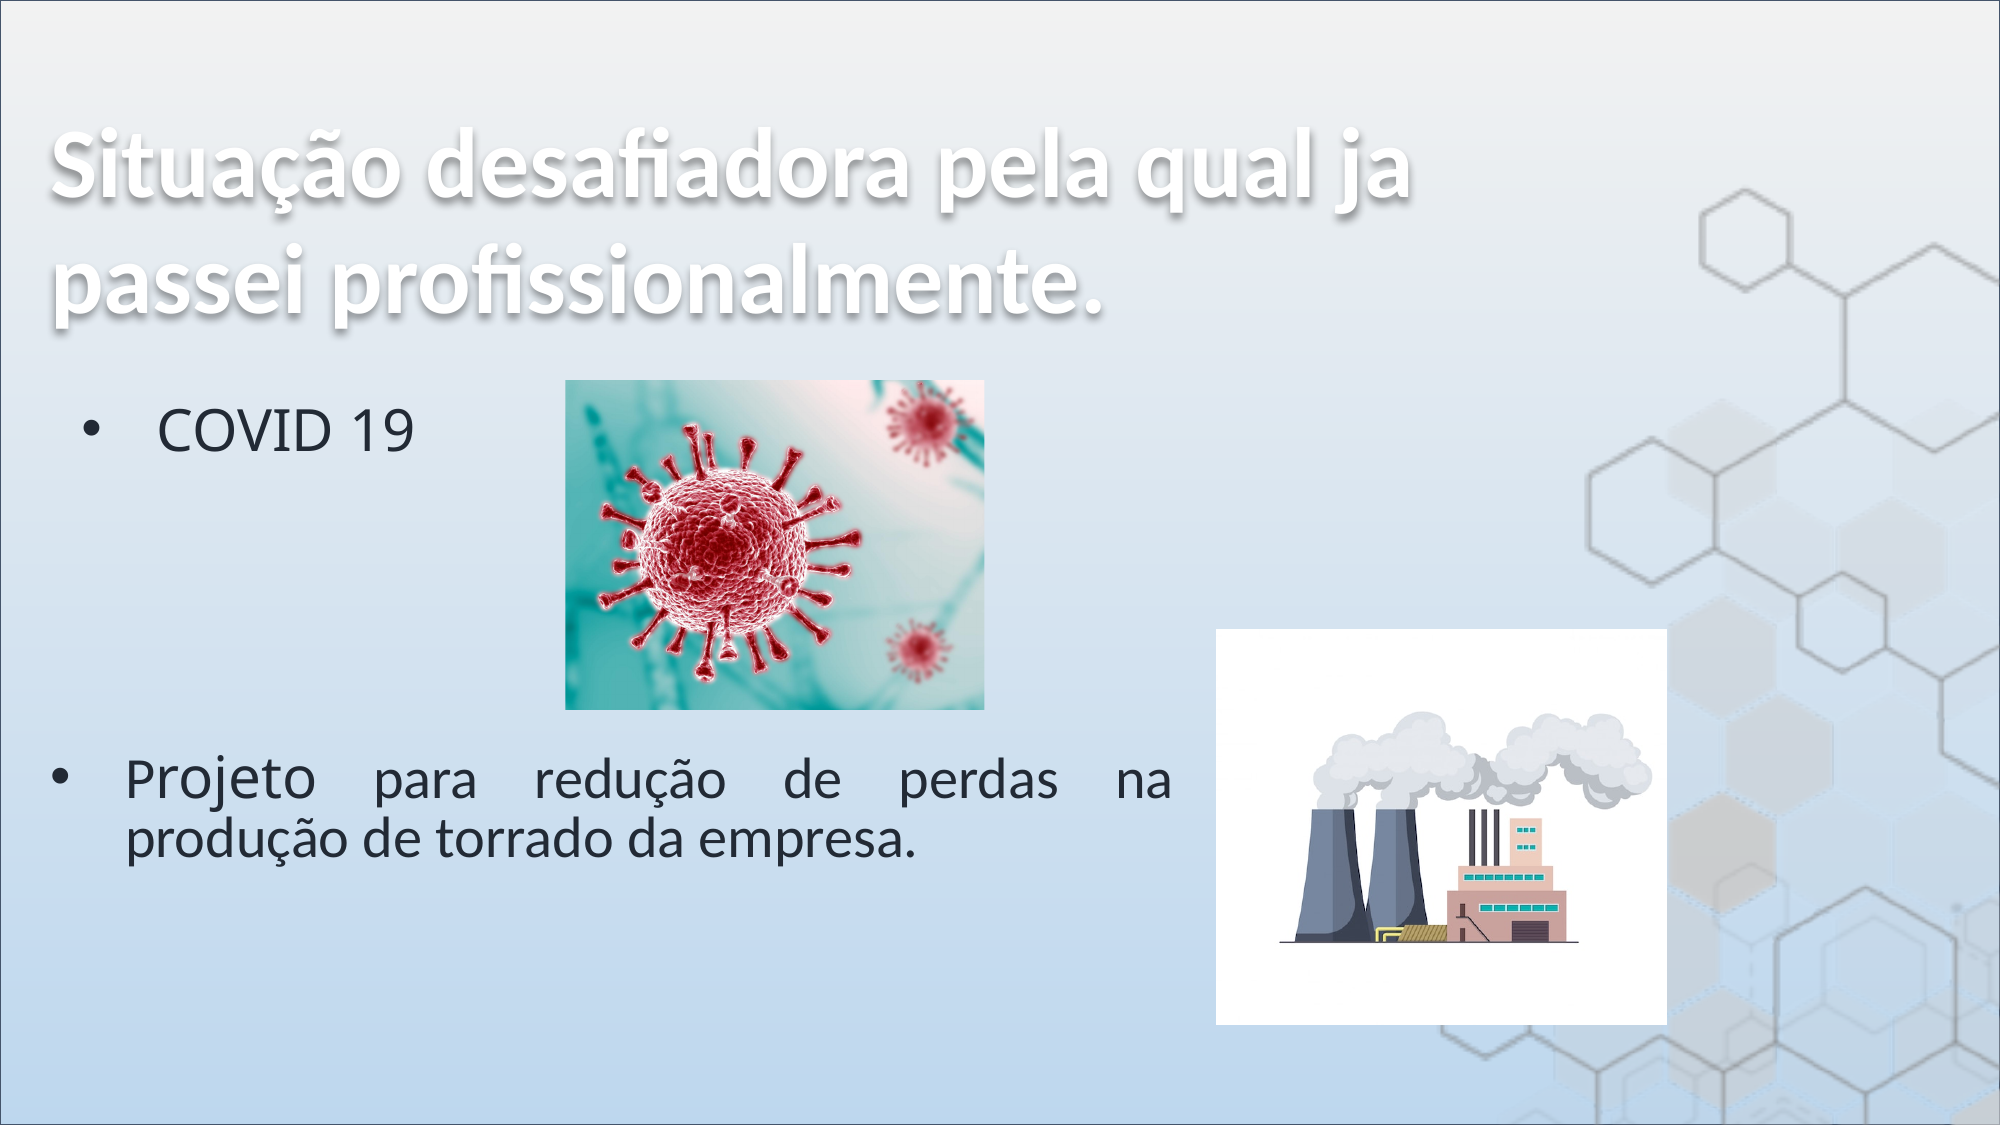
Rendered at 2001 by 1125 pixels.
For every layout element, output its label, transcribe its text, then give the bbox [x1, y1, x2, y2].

picture [565, 380, 985, 710]
text_box [0, 0, 2000, 1125]
text_box Situação desafiadora pela qual ja passei profissionalmente. [49, 102, 1565, 403]
picture [1169, 136, 2000, 1125]
text_box COVID 19 [81, 403, 439, 499]
text_box Projeto para redução de perdas na produção de torrado da empresa. [50, 750, 1174, 1032]
